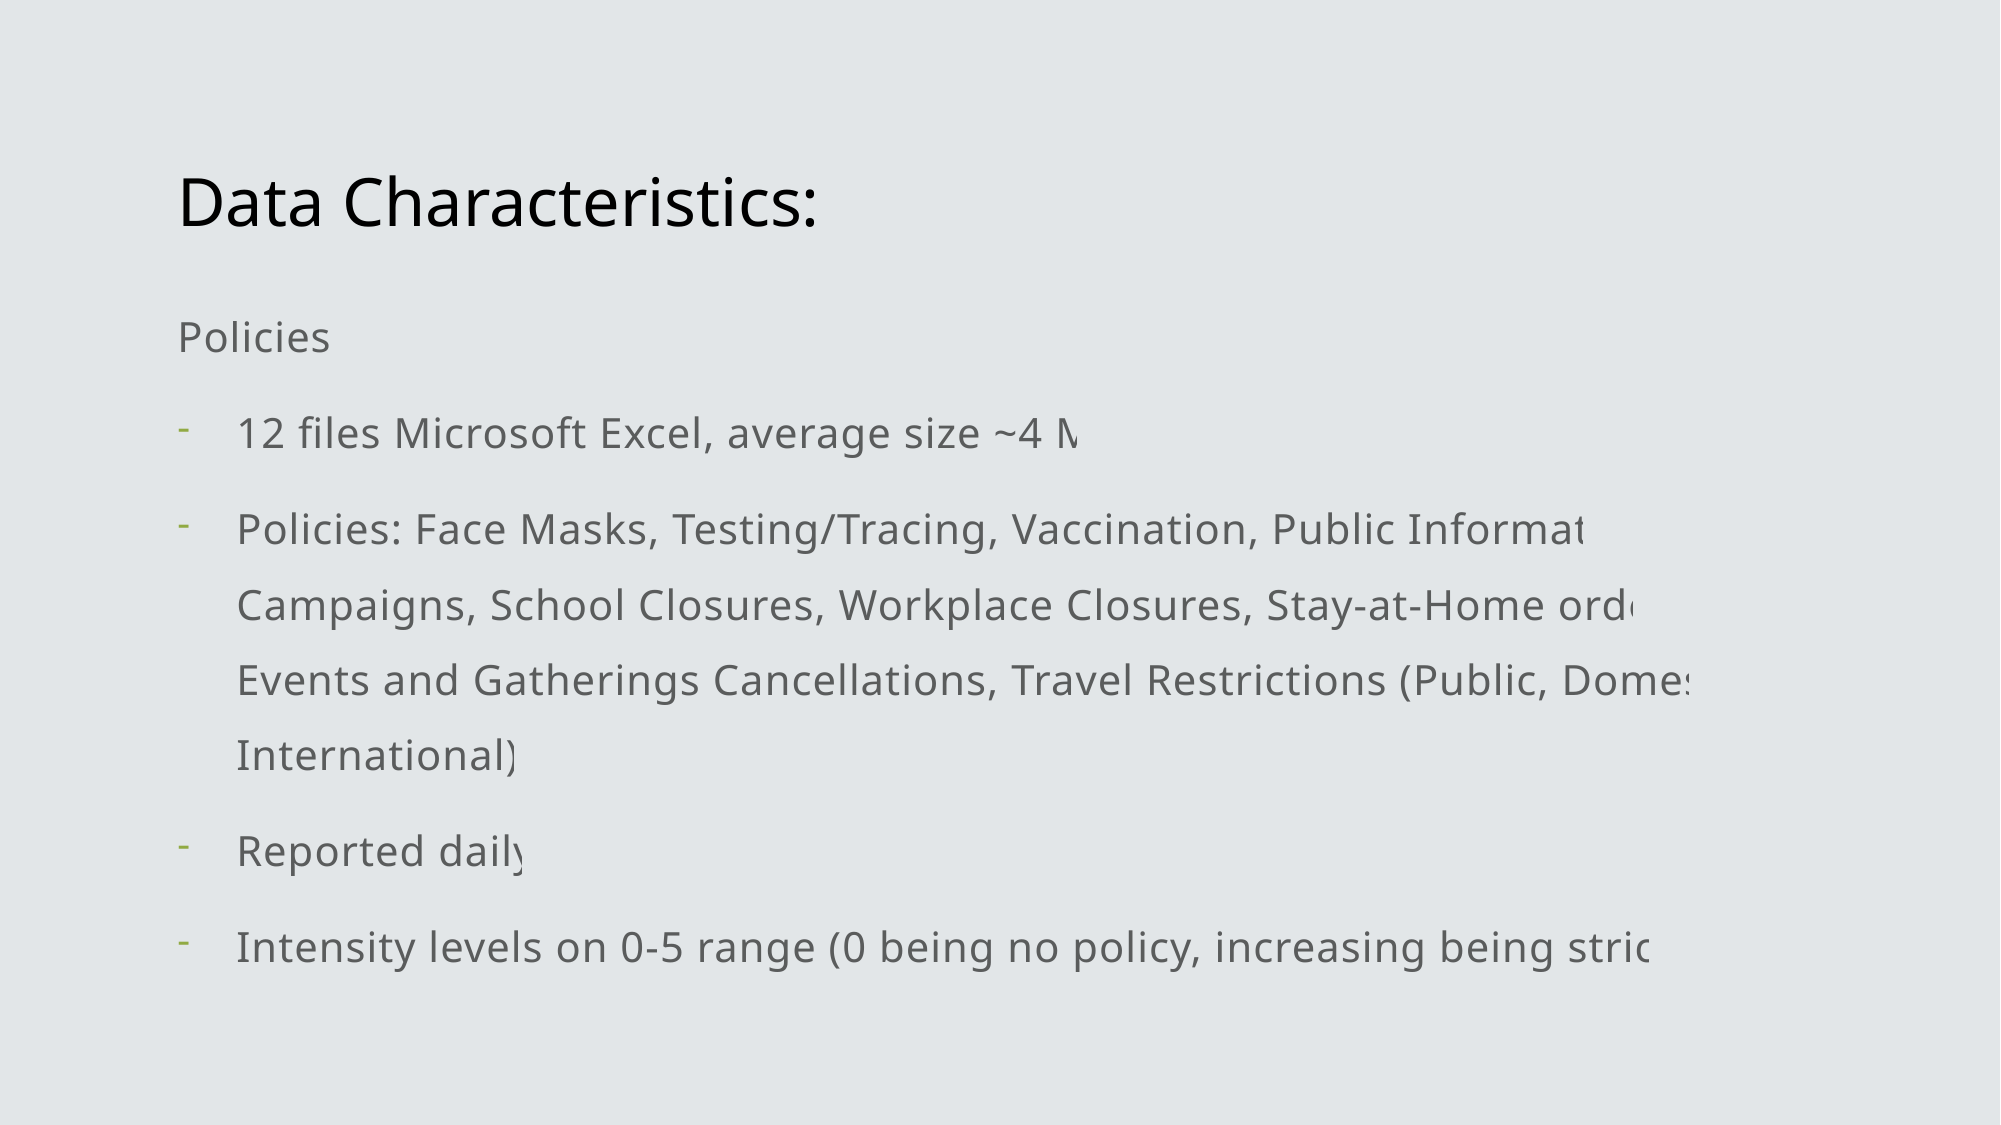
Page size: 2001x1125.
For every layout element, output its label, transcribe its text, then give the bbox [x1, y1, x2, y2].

list Policies: 12 files Microsoft Excel, average size ~4 MB Policies: Face Masks, Testing/Tracing, Vaccination, Public Information Campaigns, School Closures, Workplace Closures, Stay-at-Home orders, Events and Gatherings Cancellations, Travel Restrictions (Public, Domestic, International). Reported daily Intensity levels on 0-5 range (0 being no policy, increasing being stricter) [162, 278, 1838, 1101]
title Data Characteristics: [162, 64, 1838, 248]
